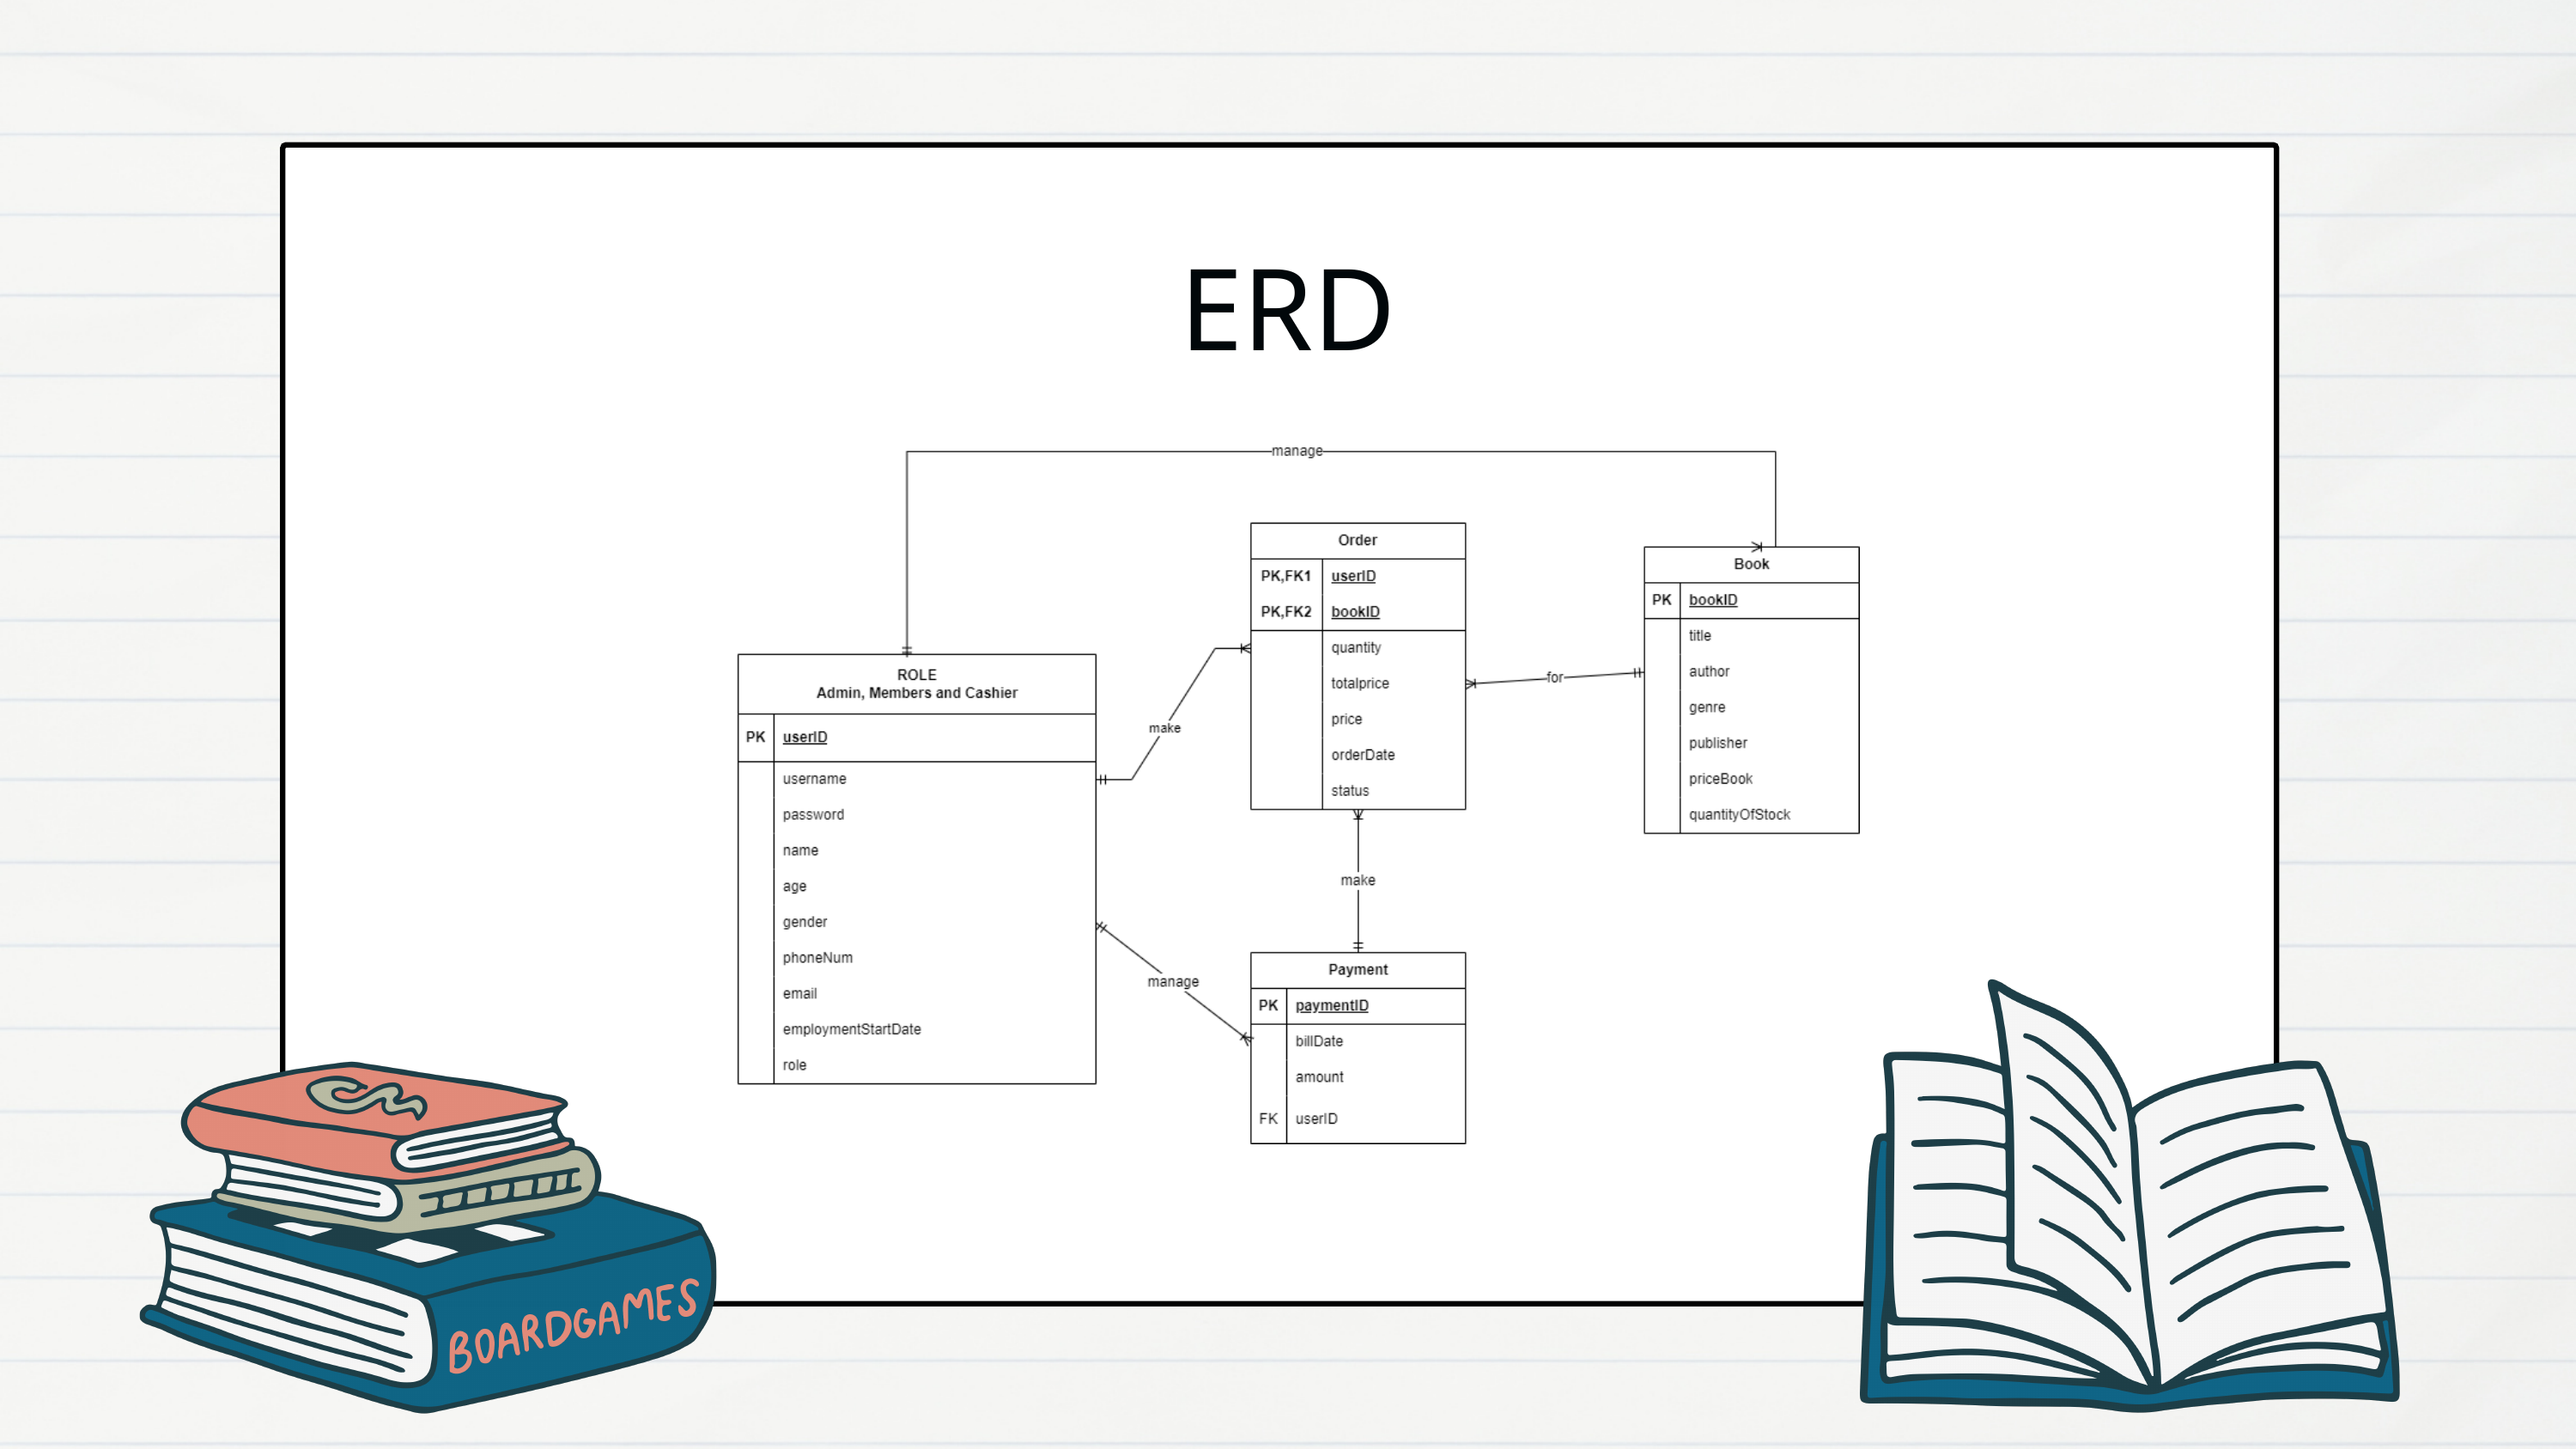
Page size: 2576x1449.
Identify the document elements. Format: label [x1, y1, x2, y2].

picture [654, 355, 1860, 1145]
text_box [283, 144, 2277, 1304]
text_box [139, 1061, 717, 1414]
text_box [0, 0, 2576, 1449]
text_box [1859, 978, 2400, 1414]
